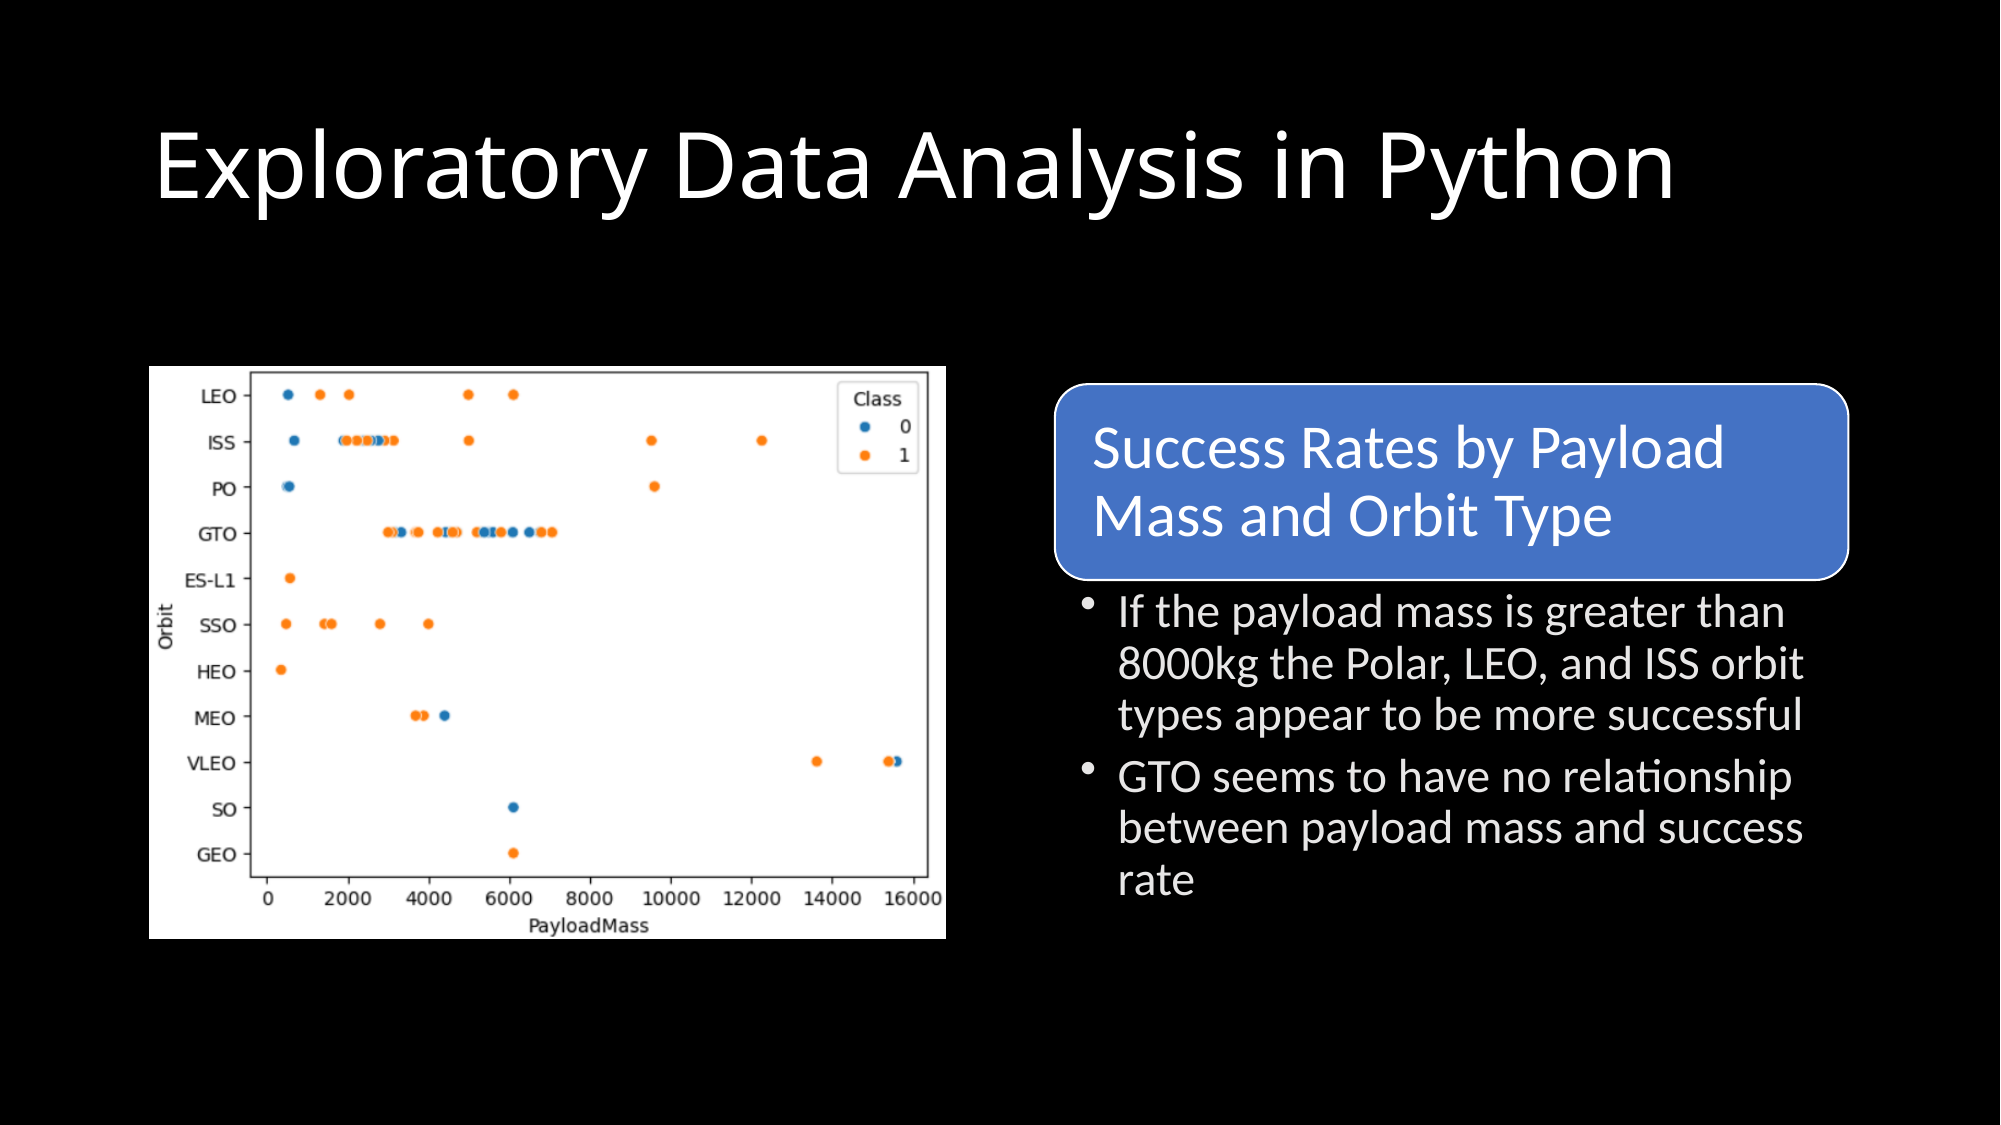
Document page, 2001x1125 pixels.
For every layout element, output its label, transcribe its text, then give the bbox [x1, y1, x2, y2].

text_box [1054, 372, 1849, 939]
title Exploratory Data Analysis in Python [137, 59, 1863, 278]
picture [149, 366, 946, 939]
